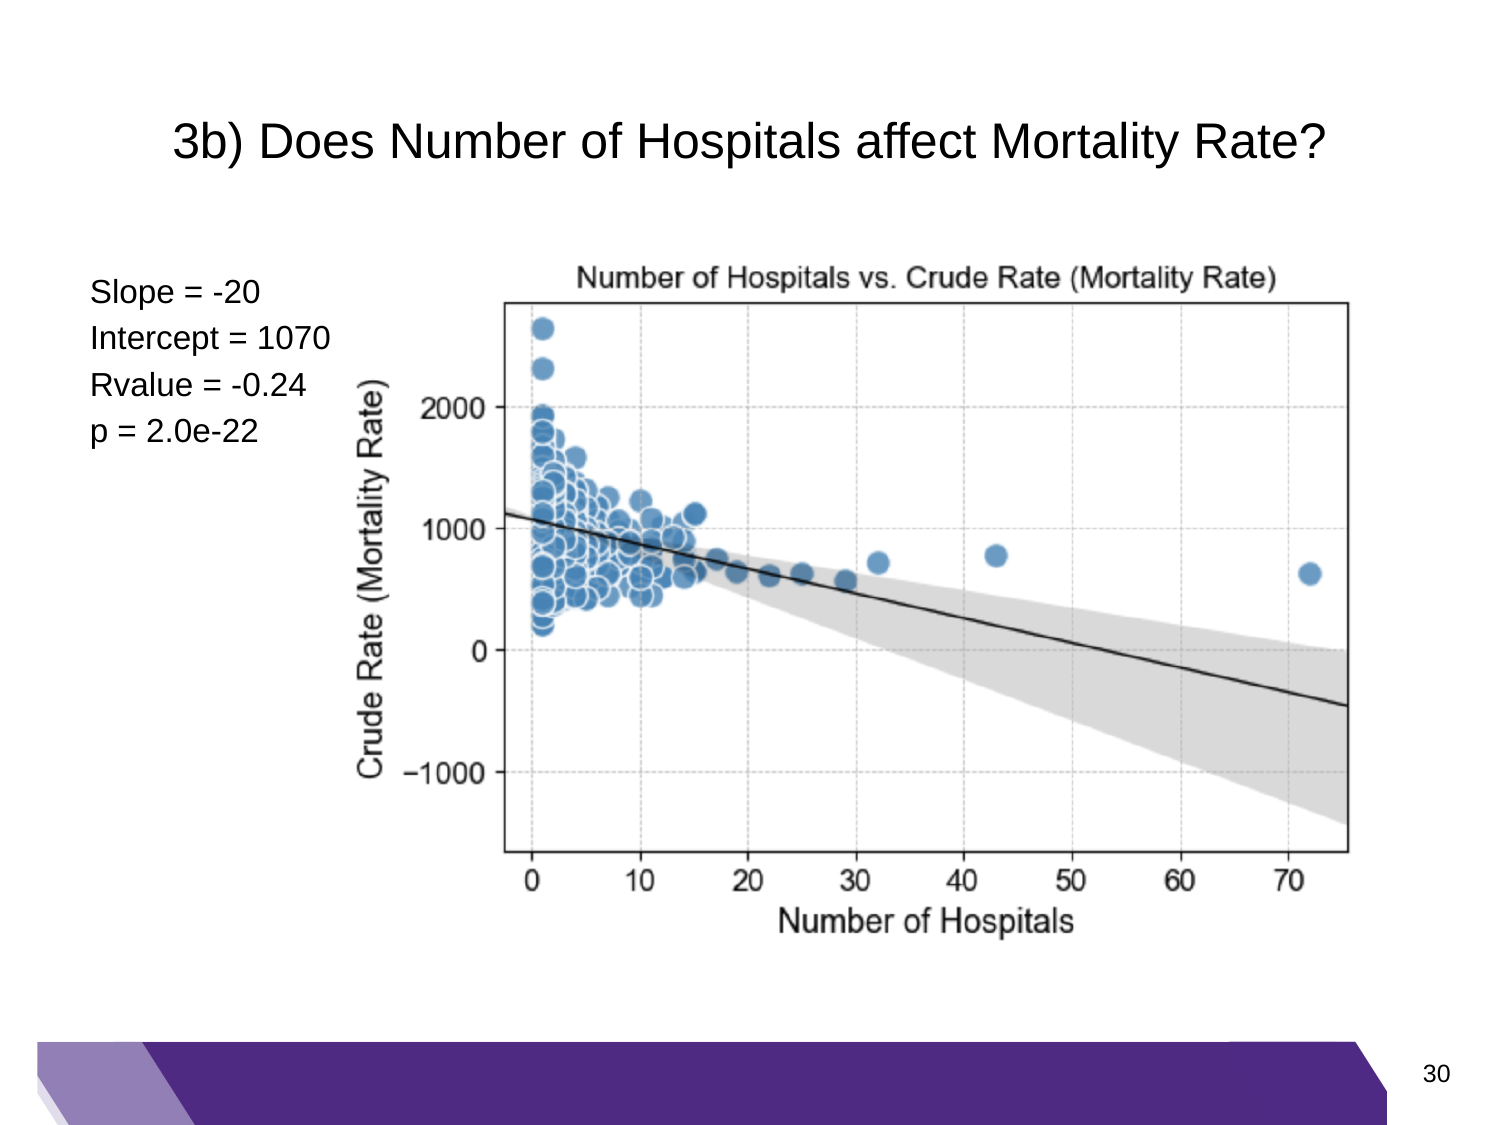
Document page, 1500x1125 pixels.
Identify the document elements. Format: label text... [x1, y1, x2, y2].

text_box Slope = -20 Intercept = 1070 Rvalue = -0.24 p = 2.0e-22 [74, 262, 1425, 1005]
slide_number 30 [1367, 1042, 1466, 1103]
picture [0, 0, 1499, 1125]
title 3b) Does Number of Hospitals affect Mortality Rate? [75, 45, 1425, 233]
